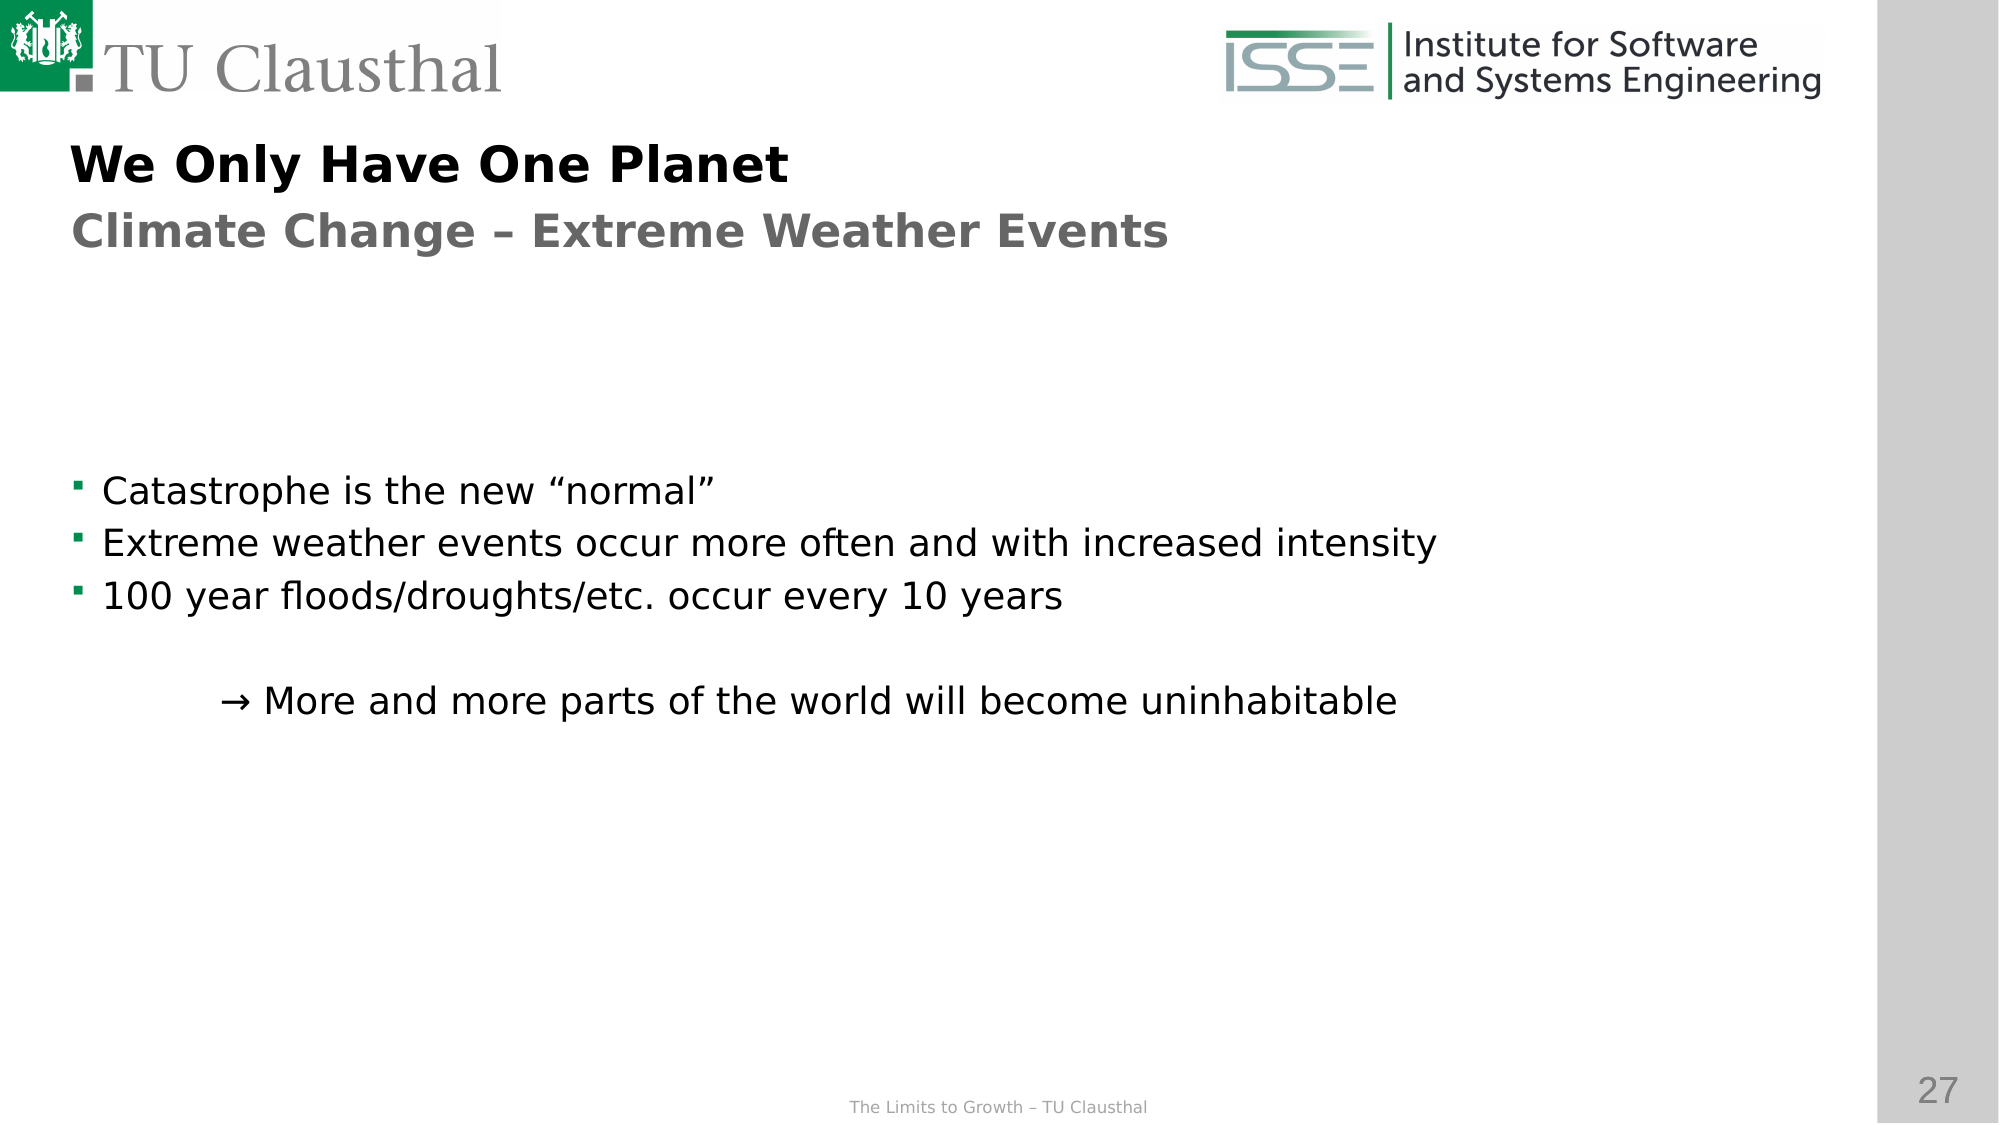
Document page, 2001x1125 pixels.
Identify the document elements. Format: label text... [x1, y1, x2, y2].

text_box Climate Change – Extreme Weather Events [70, 188, 1770, 269]
picture [1218, 22, 1826, 106]
text_box We Only Have One Planet [55, 125, 1818, 207]
text_box Catastrophe is the new “normal” Extreme weather events occur more often and with increased intensity 100 year floods/droughts/etc. occur every 10 years → More and more parts of the world will become uninhabitable [55, 208, 1818, 1034]
picture [0, 0, 501, 92]
